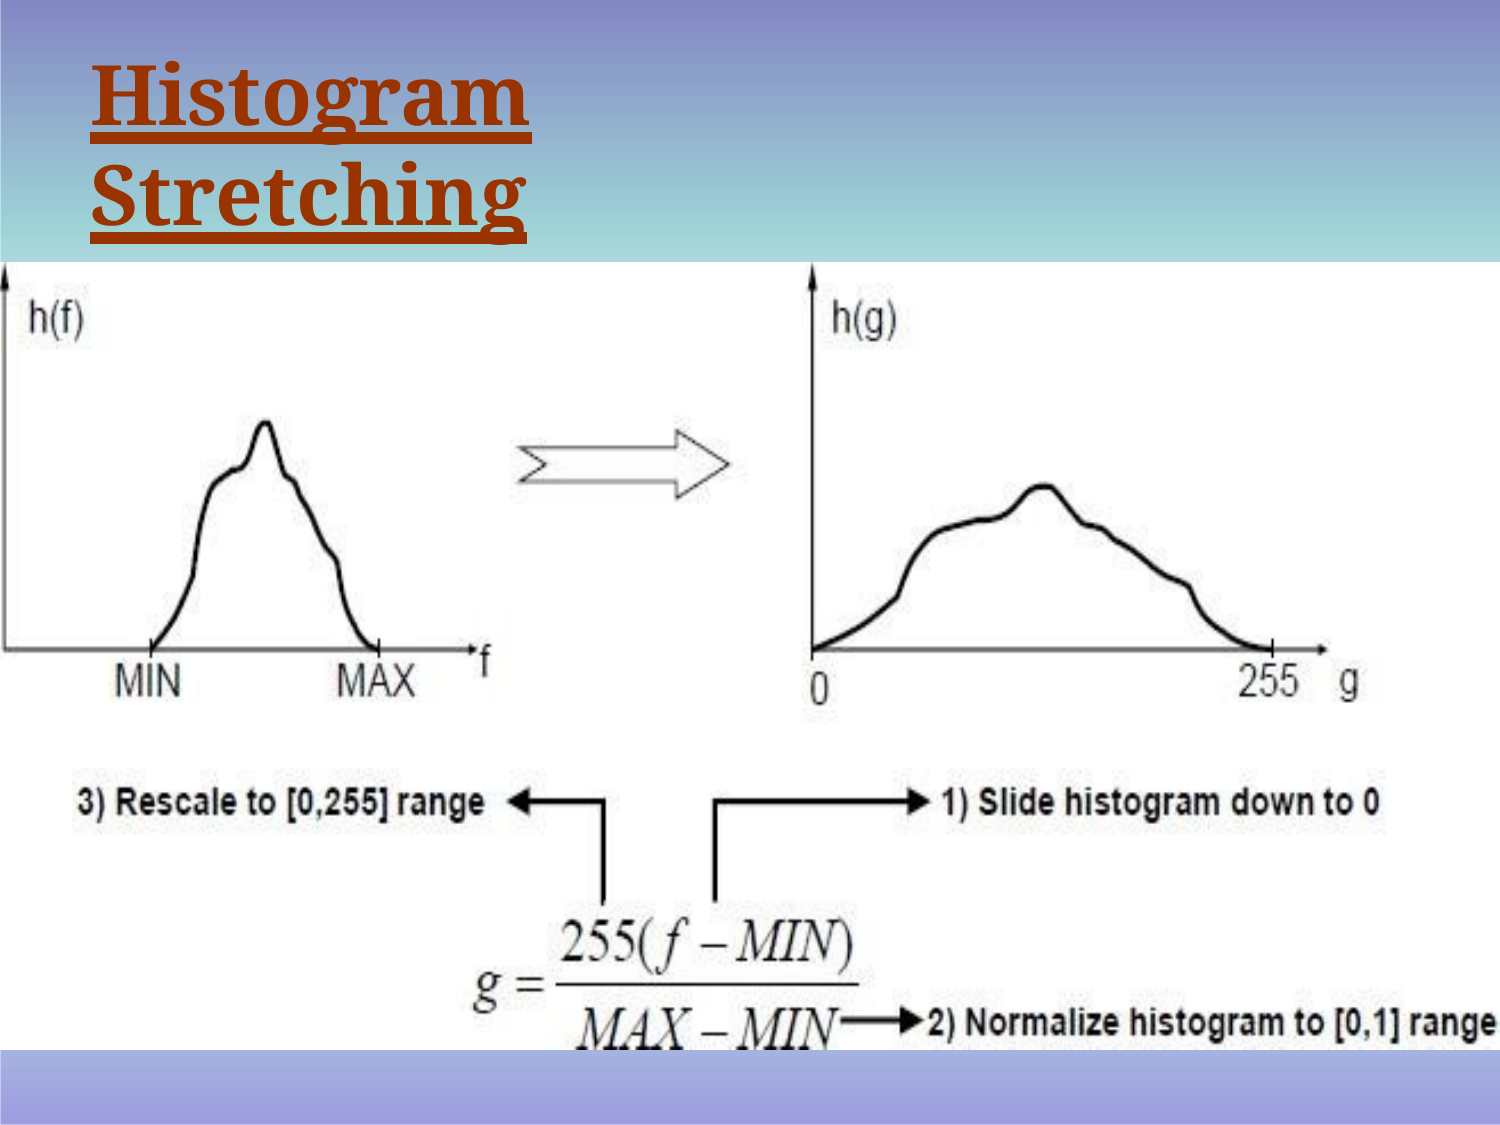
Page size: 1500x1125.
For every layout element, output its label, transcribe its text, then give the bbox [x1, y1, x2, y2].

title Histogram Stretching [87, 40, 944, 243]
picture [0, 0, 1500, 1125]
